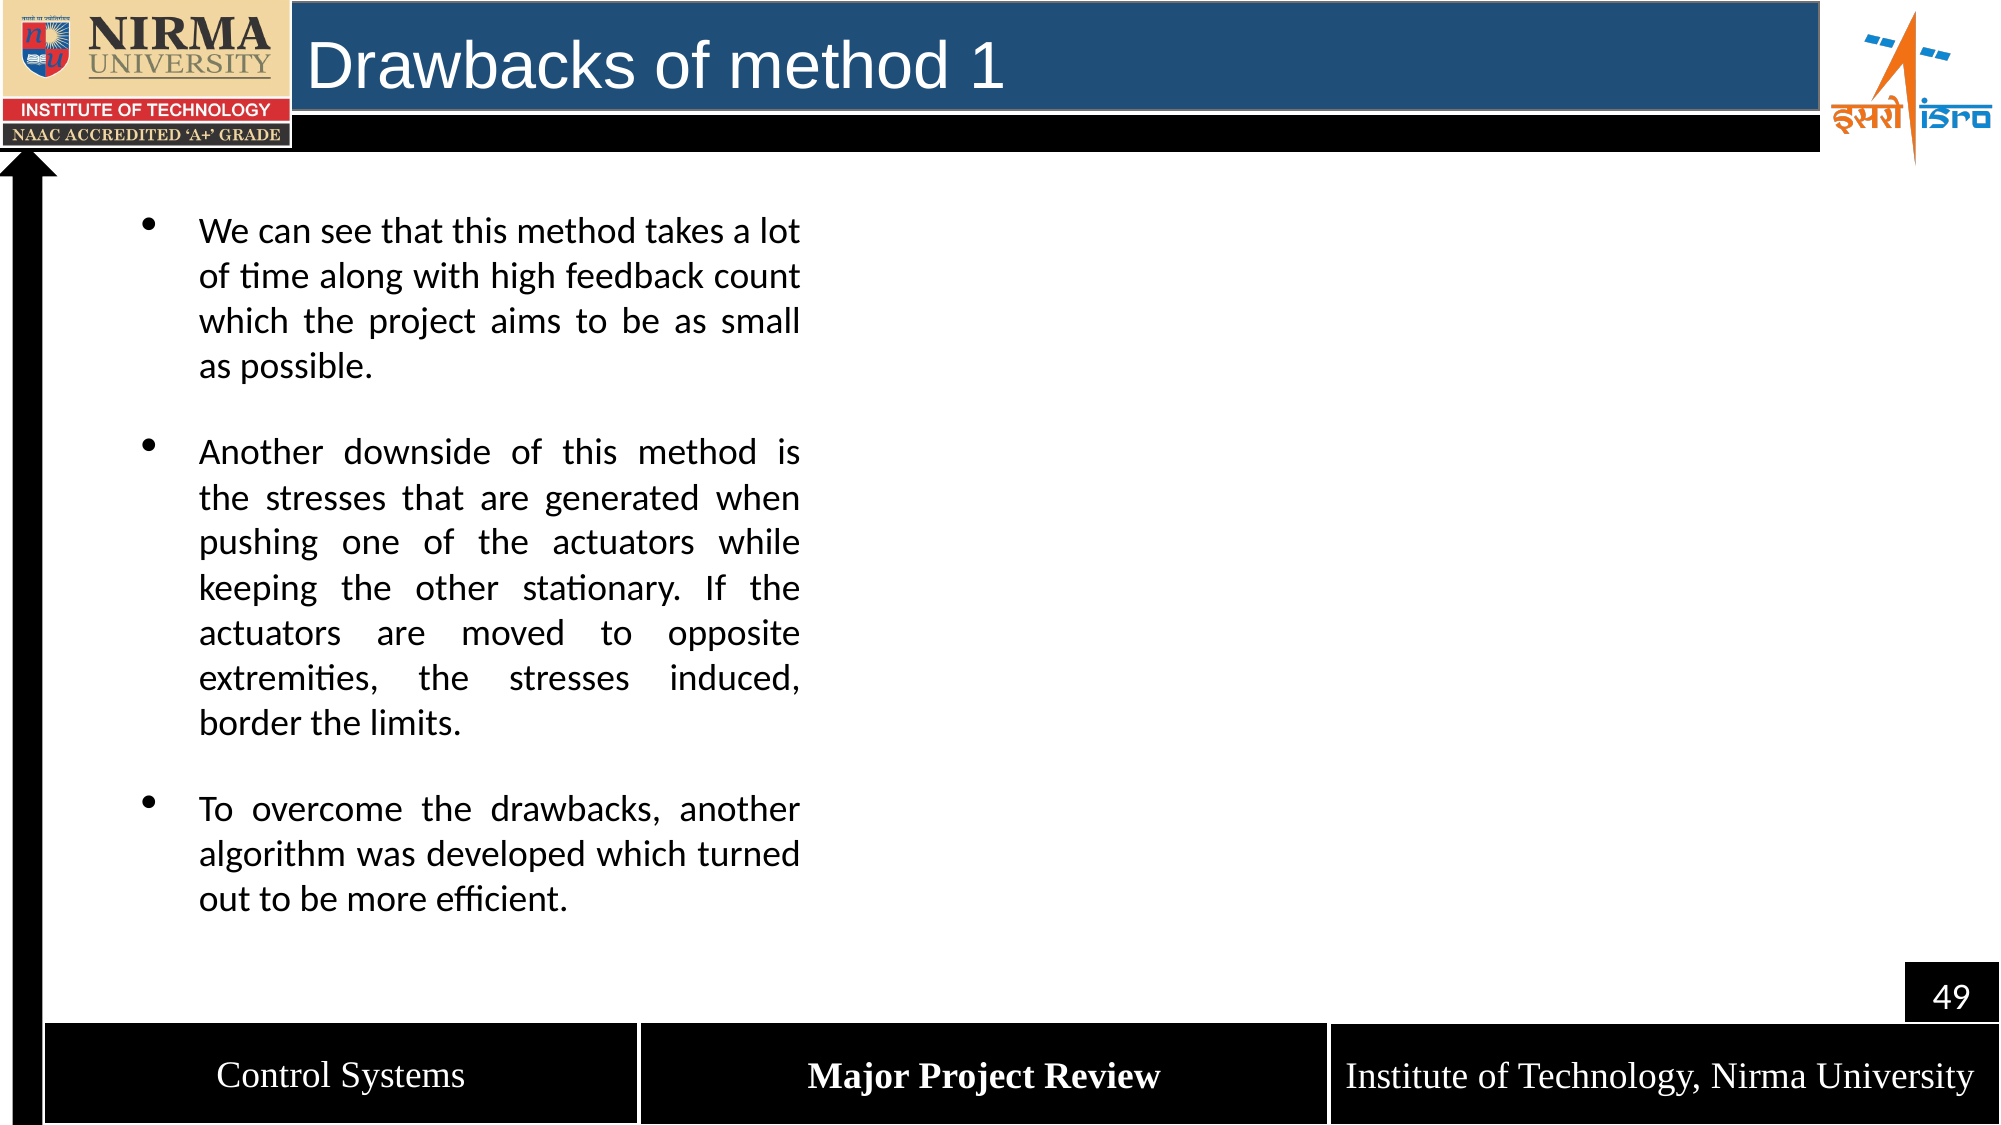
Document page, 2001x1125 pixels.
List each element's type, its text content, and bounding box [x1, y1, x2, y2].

text_box Control Systems [43, 1021, 639, 1125]
picture [1830, 9, 1994, 168]
text_box Drawbacks of method 1 [1820, 14, 1830, 110]
text_box We can see that this method takes a lot of time along with high feedback count which the project aims to be as small as possible. Another downside of this method is the stresses that are generated when pushing one of the actuators while keeping the other stationary. If the actuators are moved to opposite extremities, the stresses induced, border the limits. To overcome the drawbacks, another algorithm was developed which turned out to be more efficient. [127, 198, 817, 927]
text_box [0, 152, 58, 1125]
text_box Major Project Review [639, 1021, 1330, 1125]
text_box Institute of Technology, Nirma University [1329, 1022, 2000, 1125]
text_box Drawbacks of method 1 [1994, 14, 2000, 110]
picture [0, 0, 293, 148]
text_box 49 [1905, 962, 1999, 1022]
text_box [0, 2, 1820, 152]
